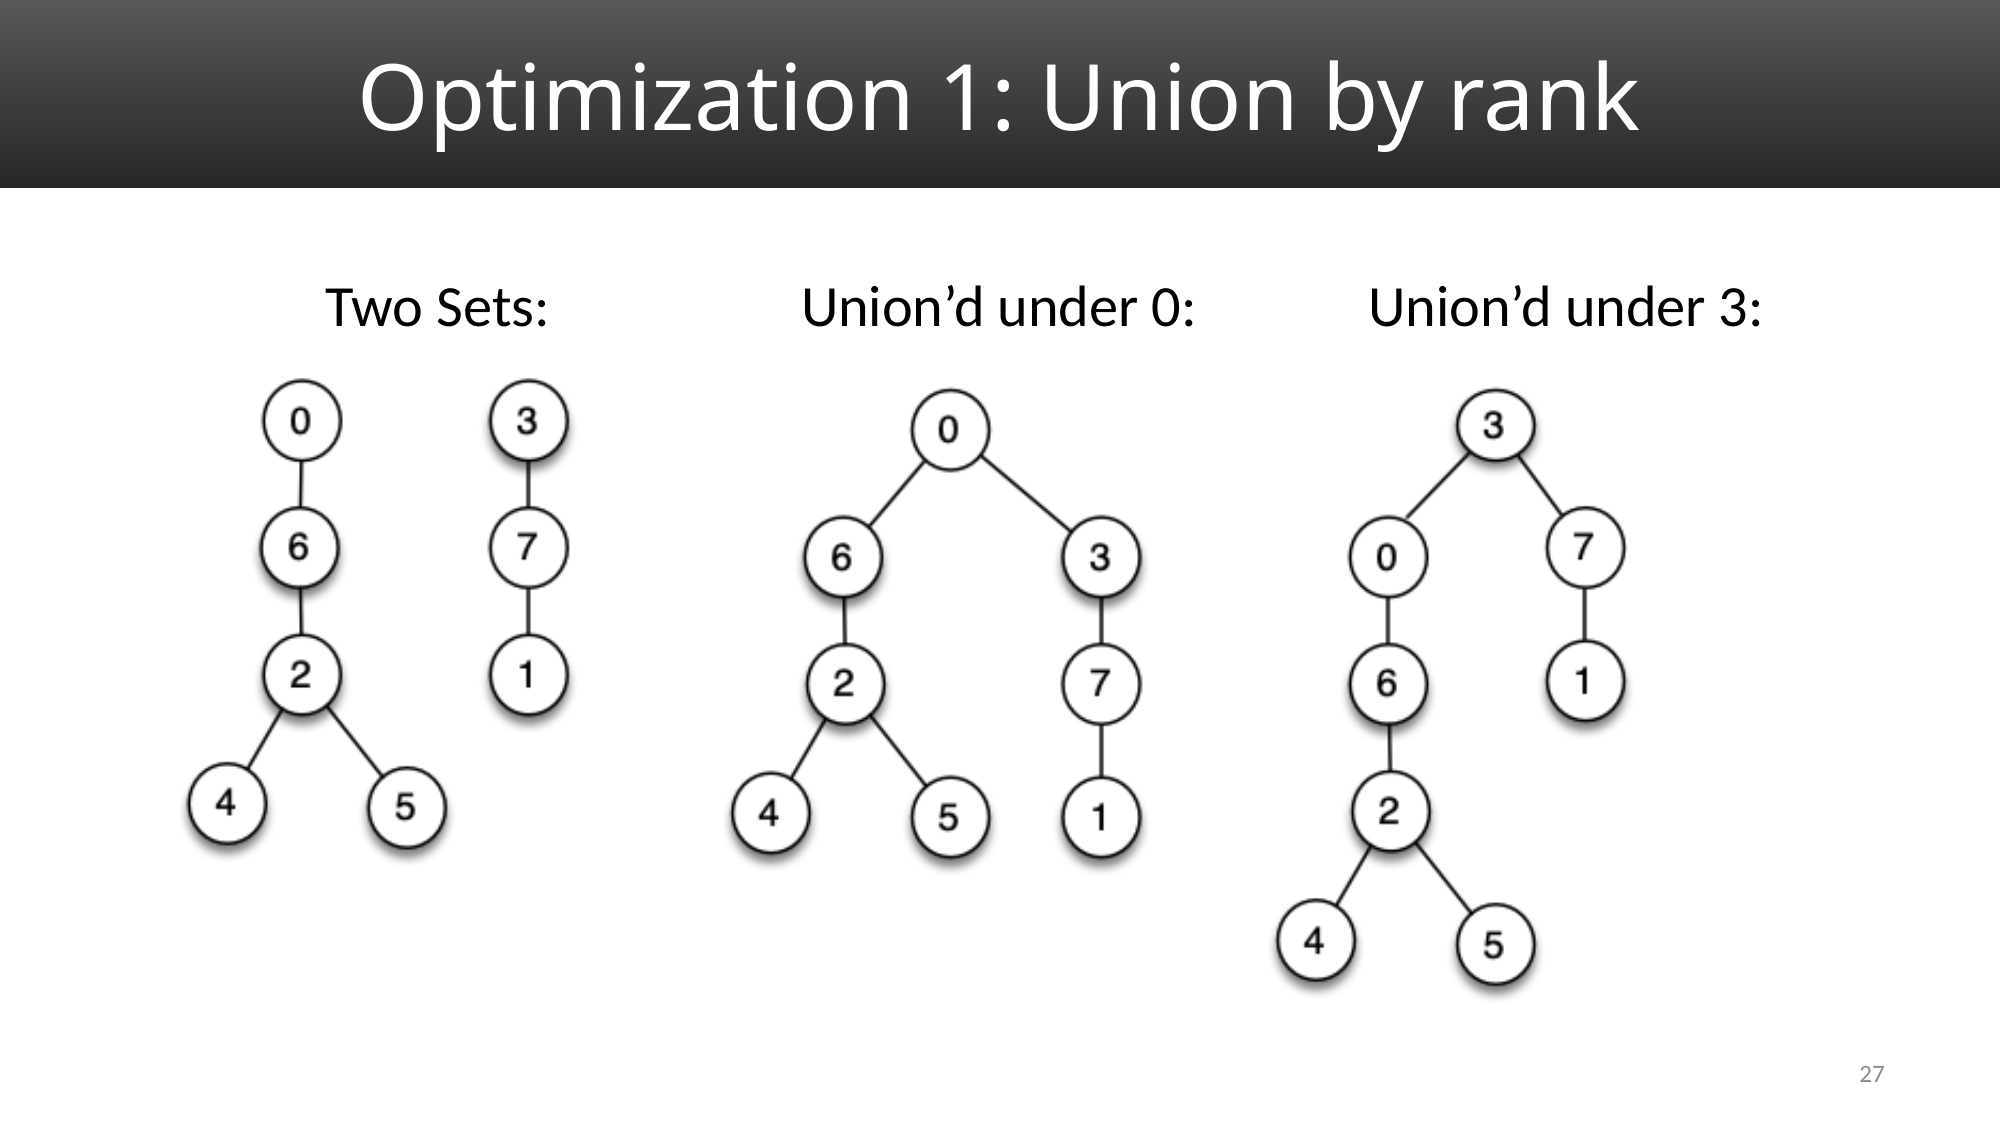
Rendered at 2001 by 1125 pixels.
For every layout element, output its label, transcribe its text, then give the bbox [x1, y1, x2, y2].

text_box Two Sets: Union’d under 0: Union’d under 3: [310, 260, 1780, 346]
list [174, 362, 1676, 1013]
title Optimization 1: Union by rank [99, 24, 1900, 163]
slide_number 27 [1433, 1042, 1900, 1103]
